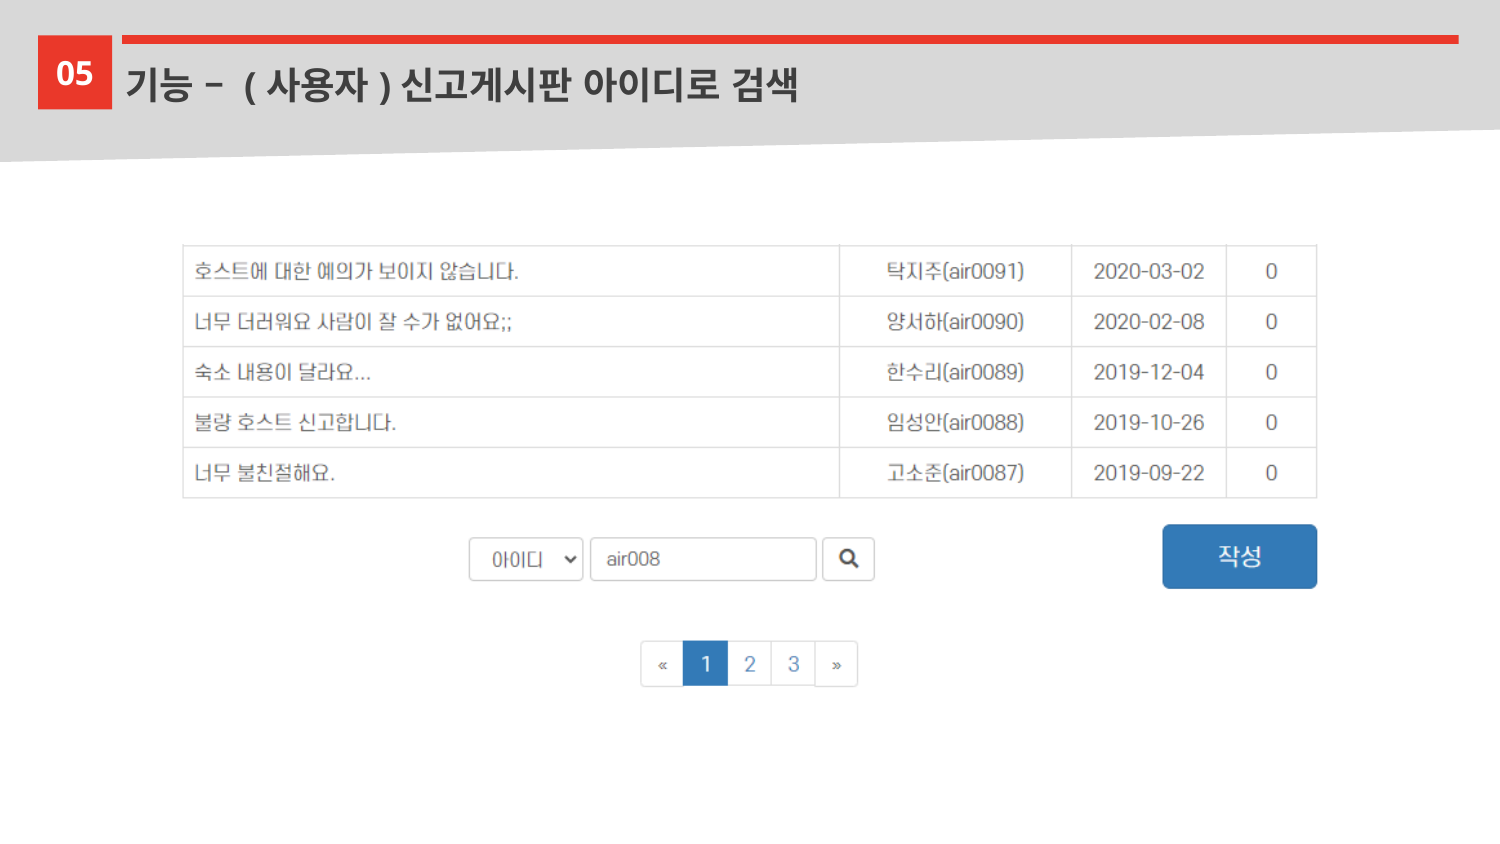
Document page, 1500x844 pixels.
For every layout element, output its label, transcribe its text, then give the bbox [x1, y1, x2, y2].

text_box [38, 35, 113, 44]
text_box [38, 100, 110, 110]
picture [179, 244, 1320, 695]
text_box 05 [21, 44, 129, 100]
text_box 기능 – (사용자)신고게시판 아이디로 검색 [110, 54, 880, 115]
text_box [0, 0, 1500, 162]
text_box [122, 35, 1459, 44]
